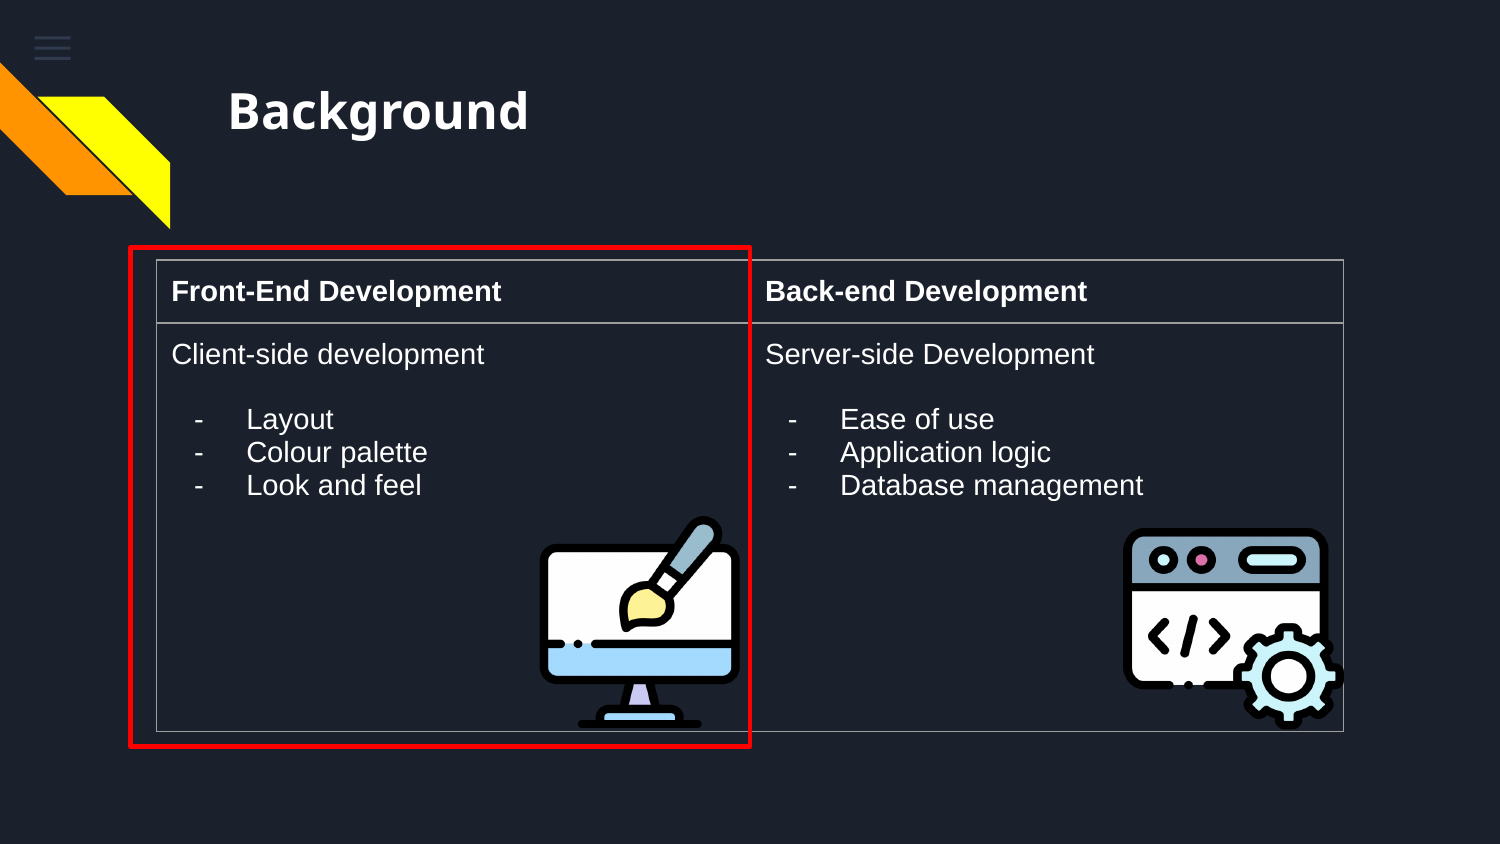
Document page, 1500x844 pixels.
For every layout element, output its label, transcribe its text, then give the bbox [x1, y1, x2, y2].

title Background [212, 64, 1368, 215]
text_box [130, 247, 750, 747]
picture [529, 516, 751, 728]
table_cell Server-side Development Ease of use Application logic Database management [751, 324, 1343, 731]
table_header Back-end Development [751, 261, 1343, 322]
picture [1123, 523, 1344, 735]
